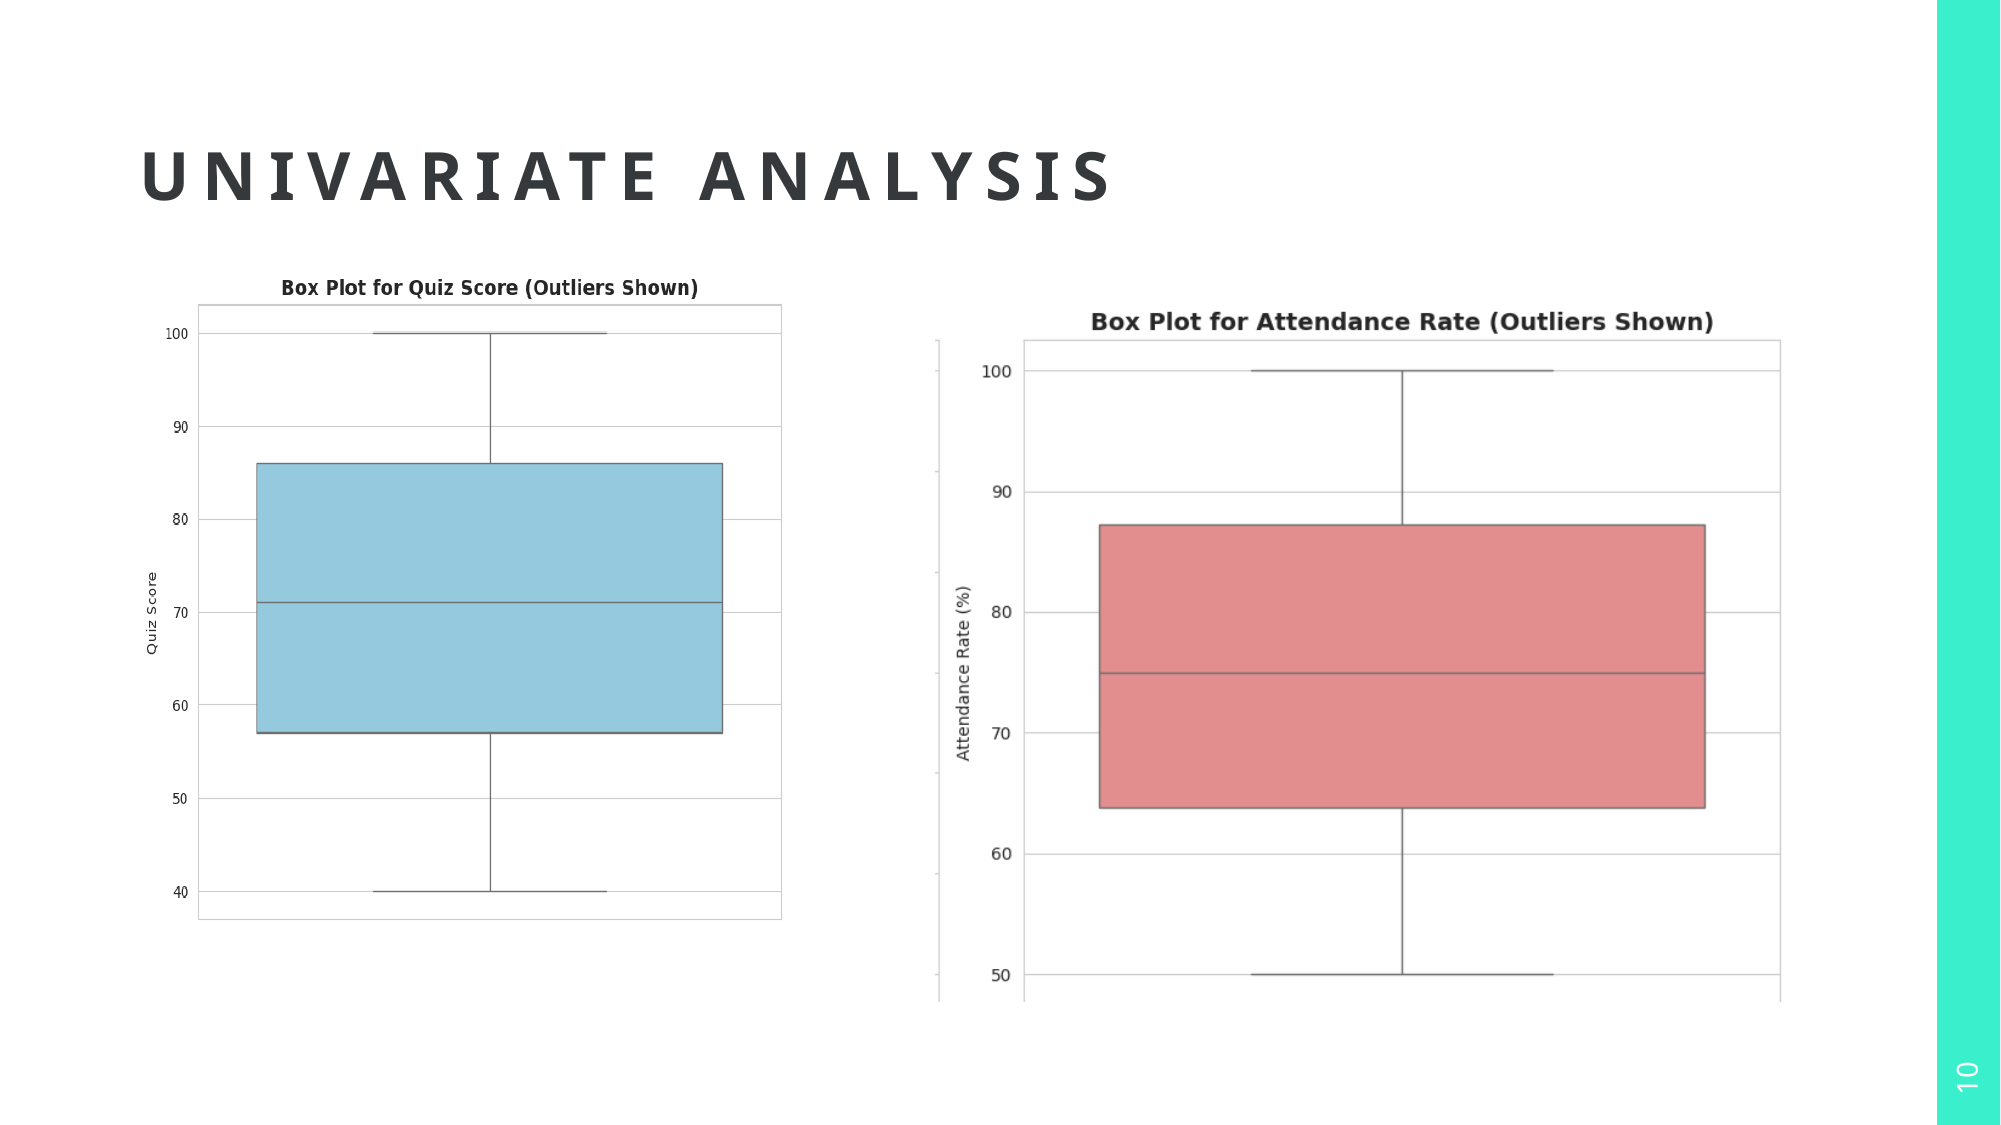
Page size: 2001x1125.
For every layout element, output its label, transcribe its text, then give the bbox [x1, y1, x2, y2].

slide_number 10 [1937, 1032, 2000, 1125]
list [139, 269, 786, 925]
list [935, 301, 1786, 1002]
title Univariate Analysis [139, 0, 1800, 215]
